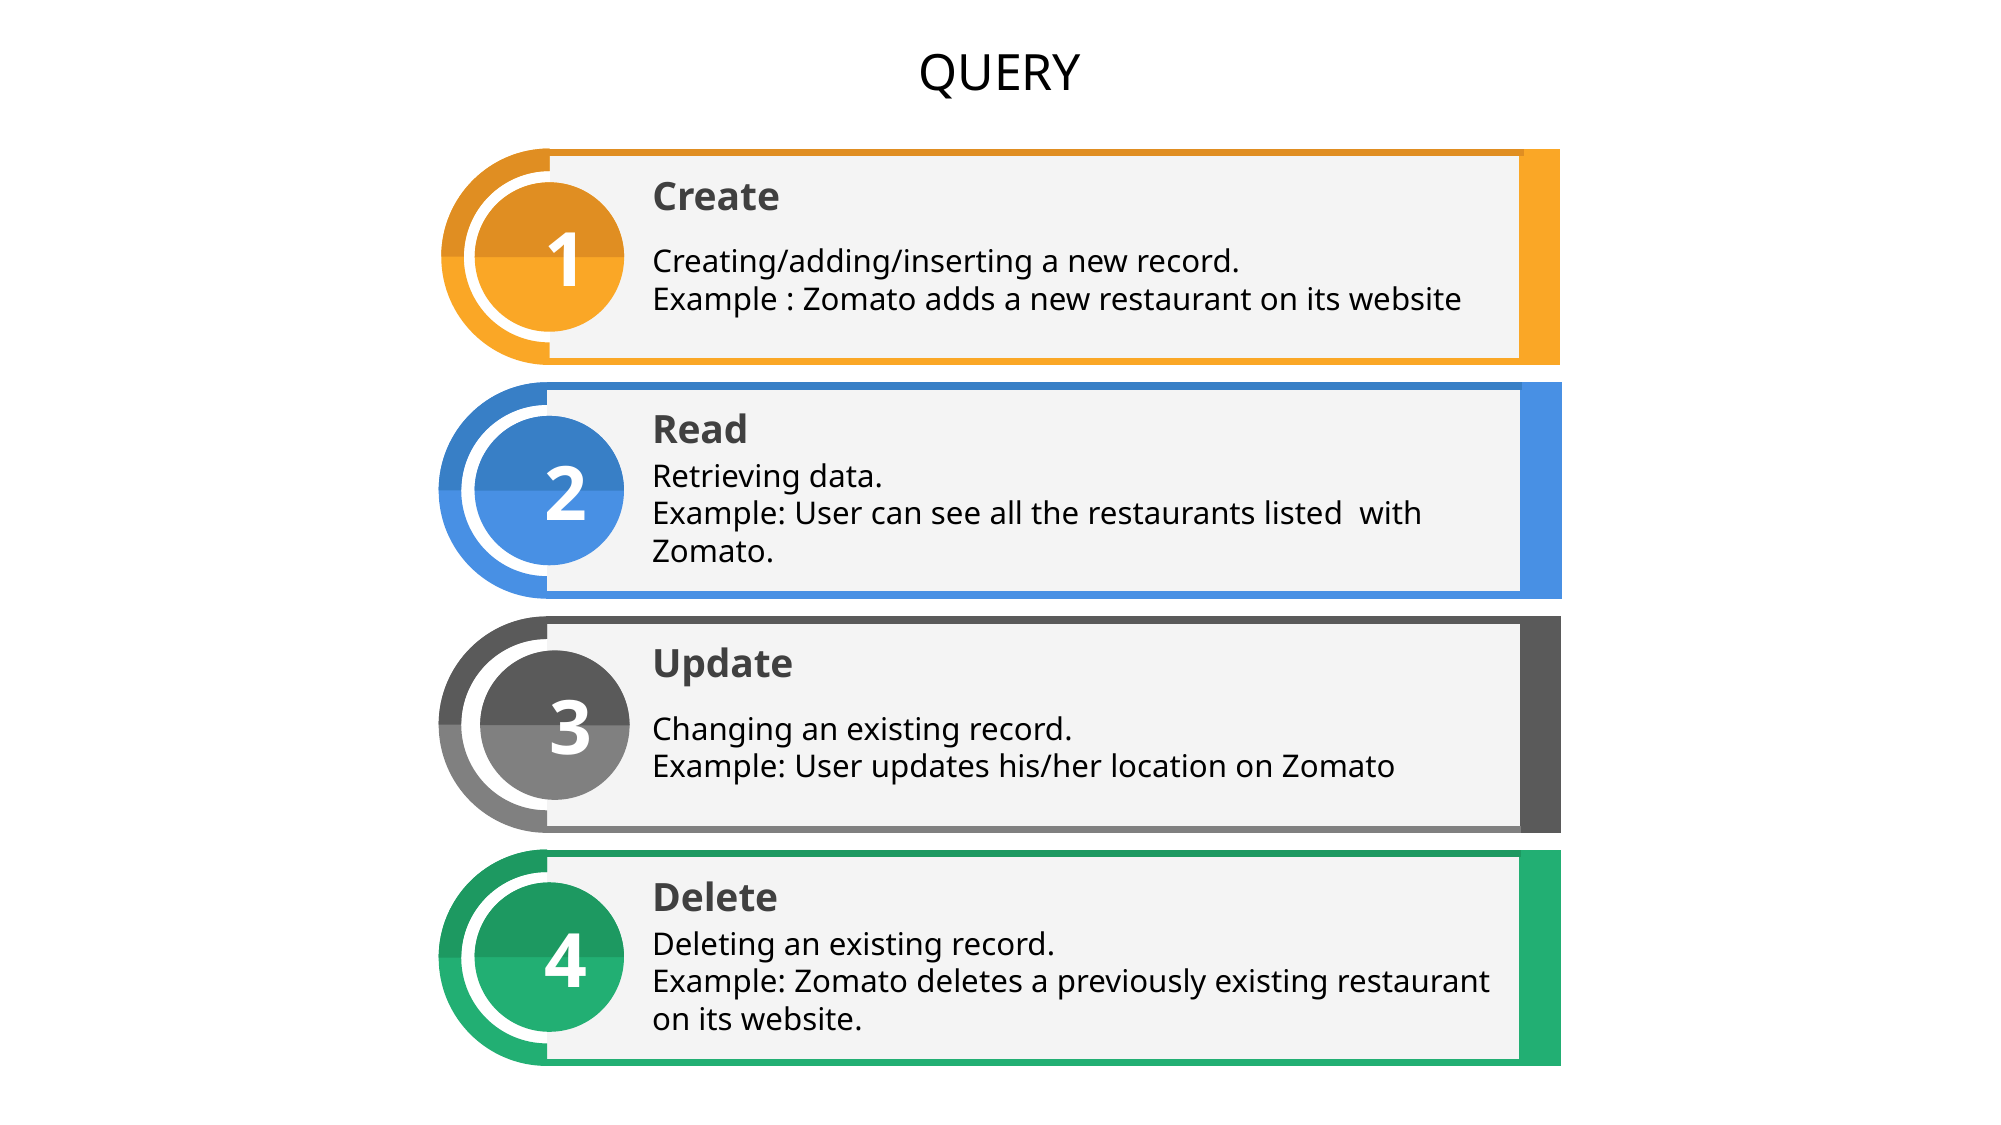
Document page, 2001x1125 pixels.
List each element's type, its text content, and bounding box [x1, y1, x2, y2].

text_box QUERY [487, 33, 1513, 119]
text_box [474, 882, 625, 1032]
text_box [438, 849, 1560, 1067]
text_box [441, 148, 1560, 366]
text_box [474, 415, 625, 566]
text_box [438, 381, 1562, 599]
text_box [438, 616, 1561, 834]
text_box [474, 644, 635, 805]
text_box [467, 174, 632, 340]
